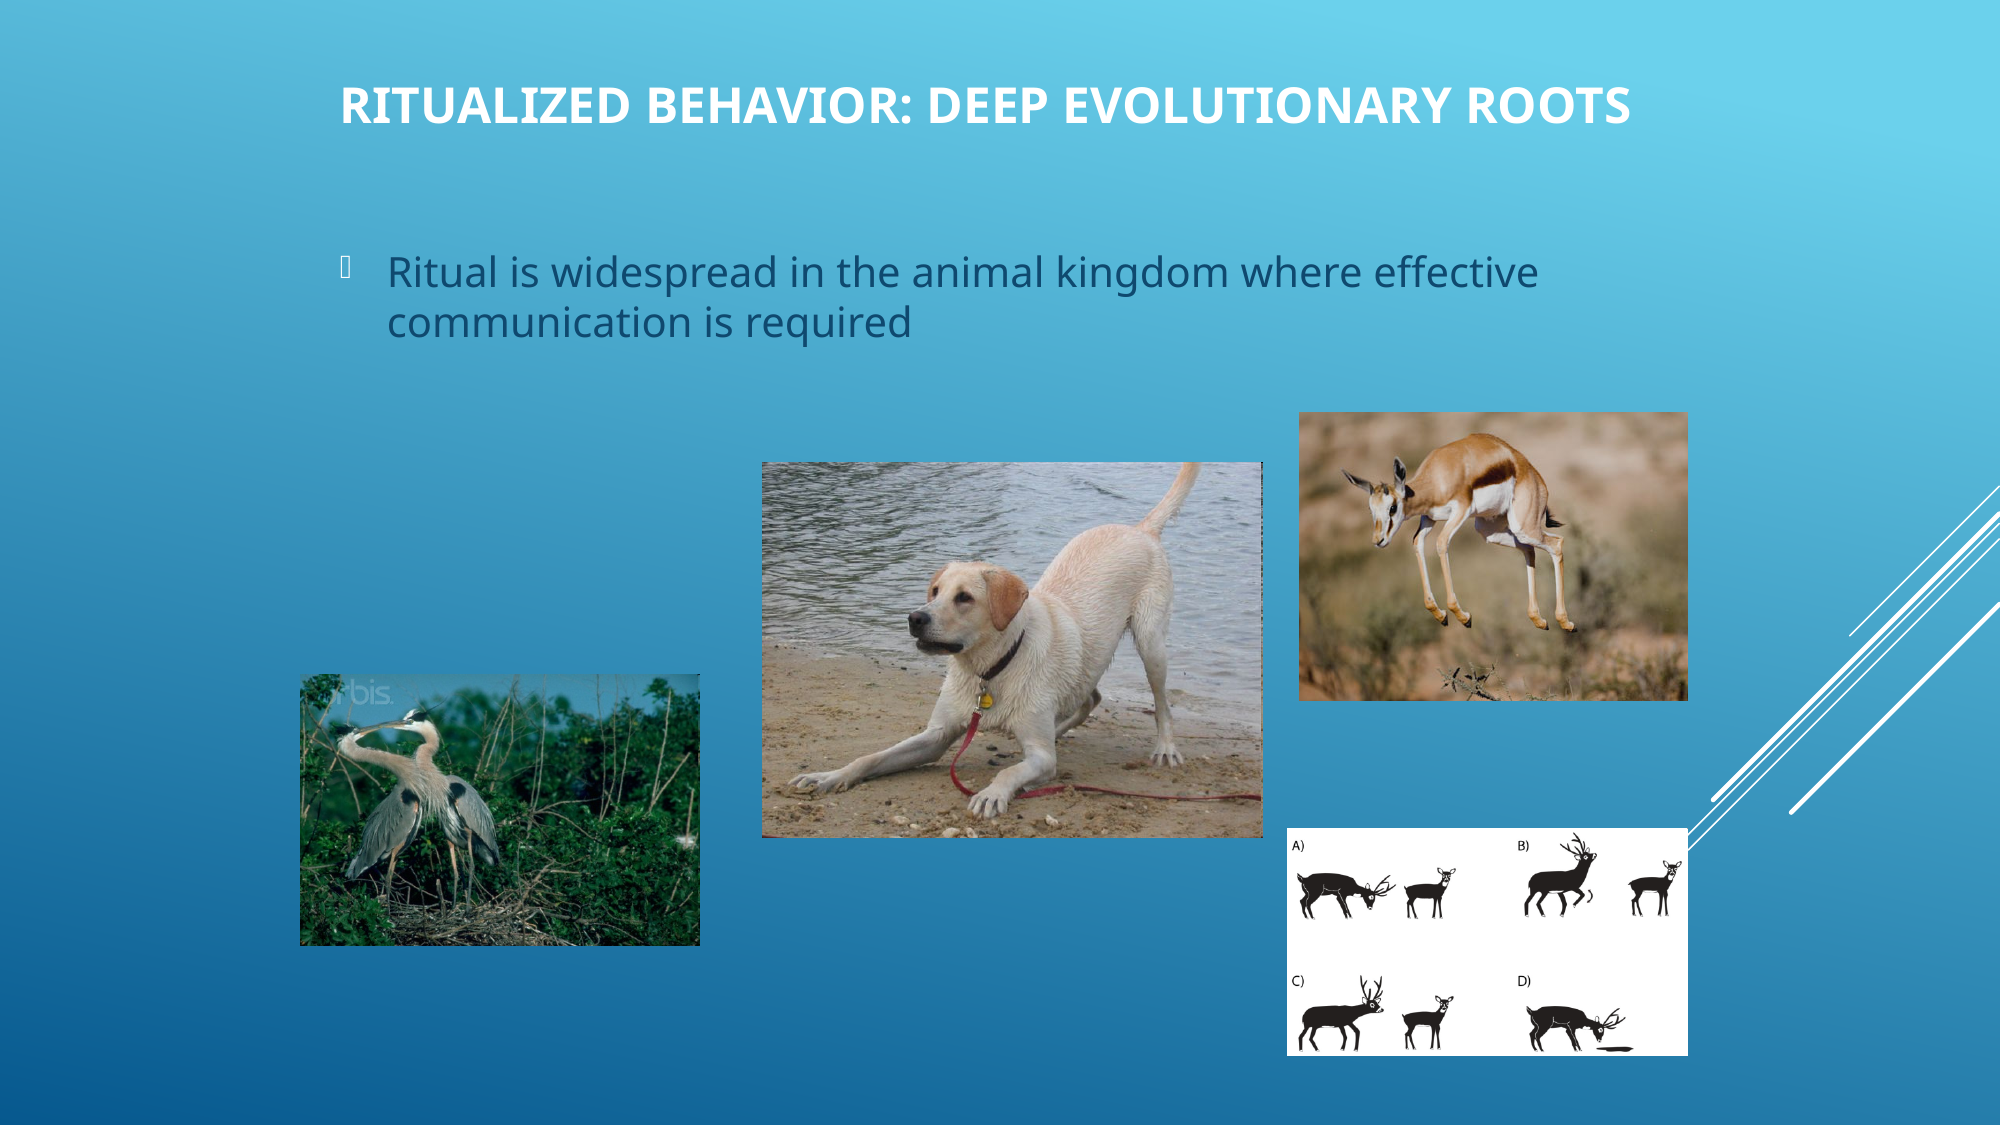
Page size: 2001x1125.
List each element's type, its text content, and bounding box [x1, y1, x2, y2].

picture [299, 674, 701, 946]
title Ritualized behavior: Deep evolutionary roots [324, 45, 1675, 163]
picture [762, 462, 1263, 838]
list Ritual is widespread in the animal kingdom where effective communication is required [324, 187, 1675, 405]
picture [1287, 828, 1688, 1056]
picture [1299, 412, 1688, 701]
